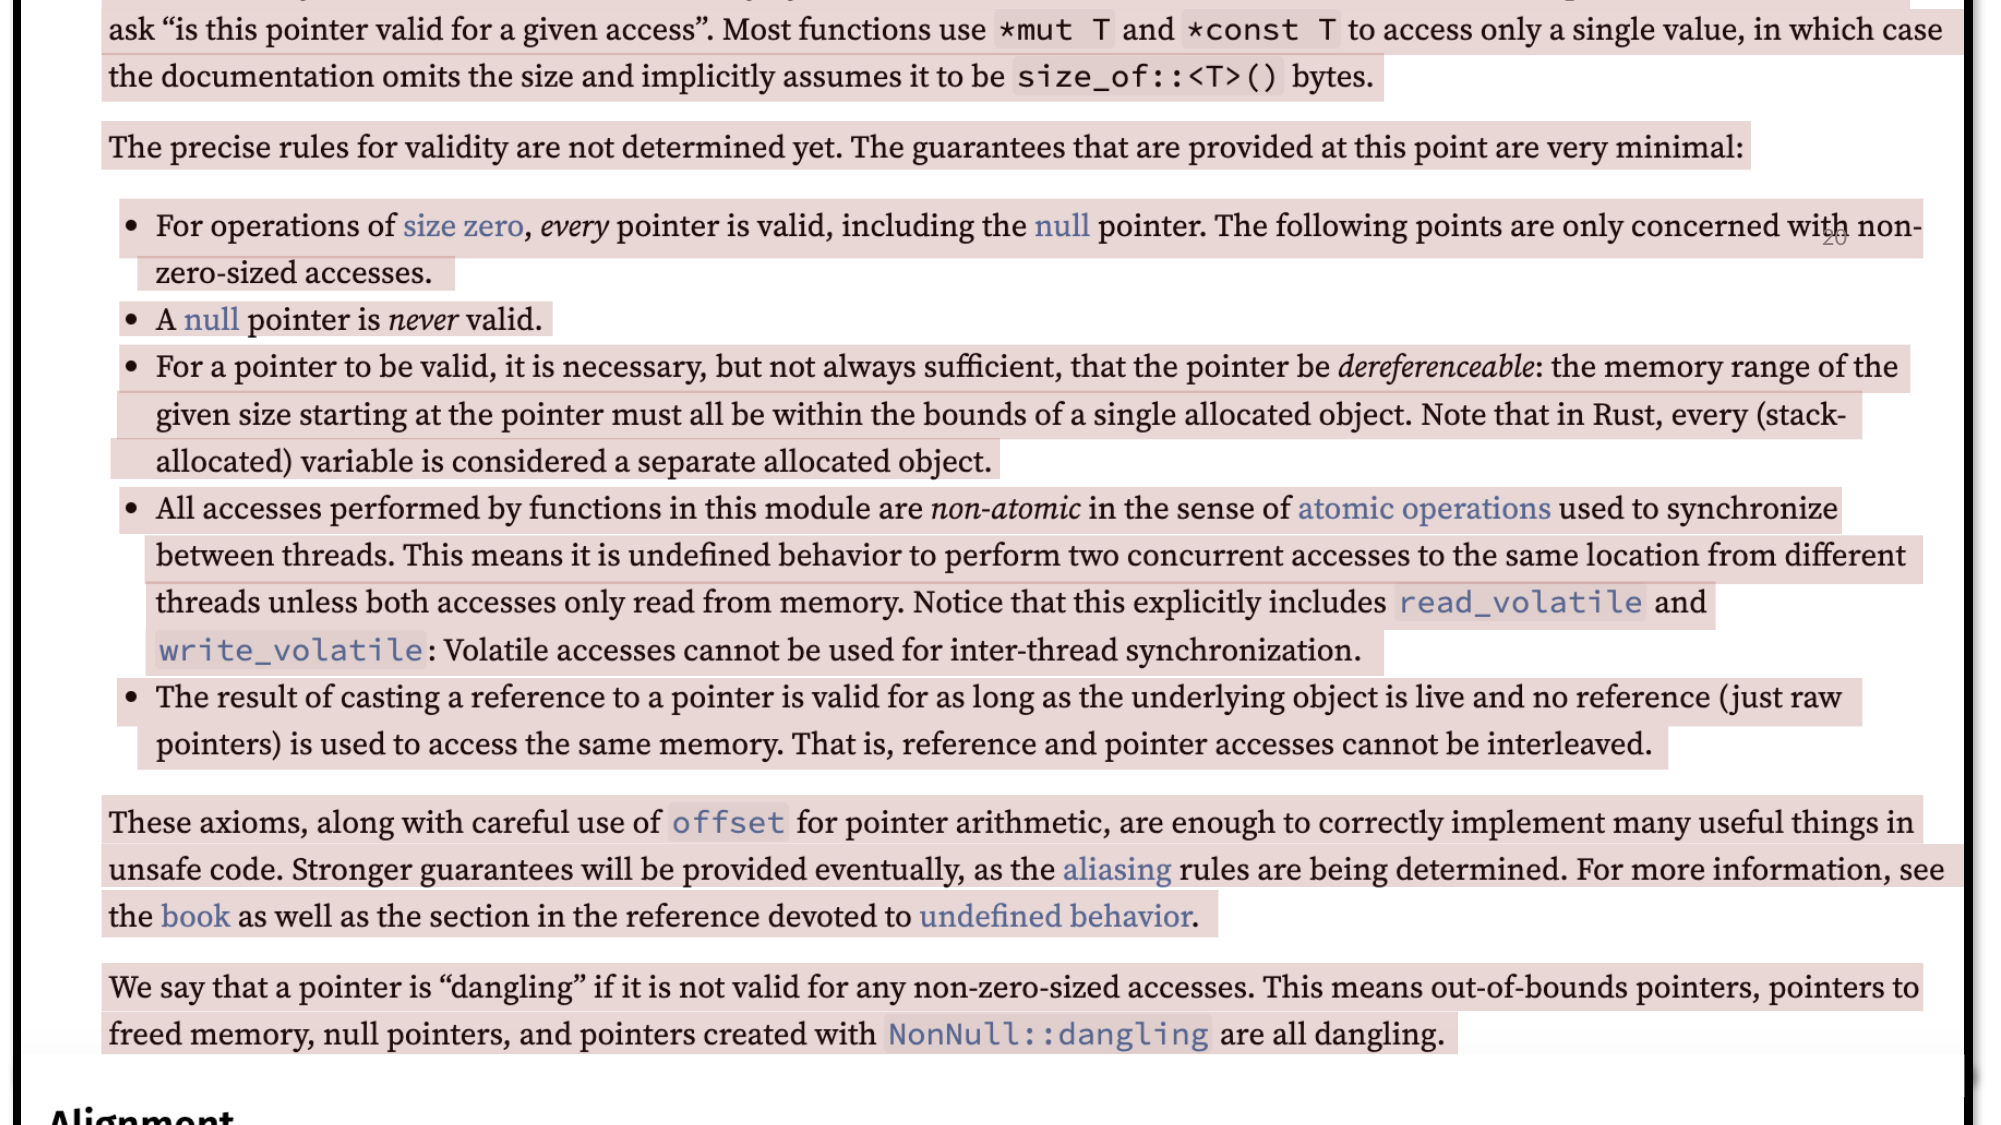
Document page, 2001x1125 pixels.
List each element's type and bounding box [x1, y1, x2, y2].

picture [21, 1071, 1965, 1125]
list [21, 0, 1965, 1071]
